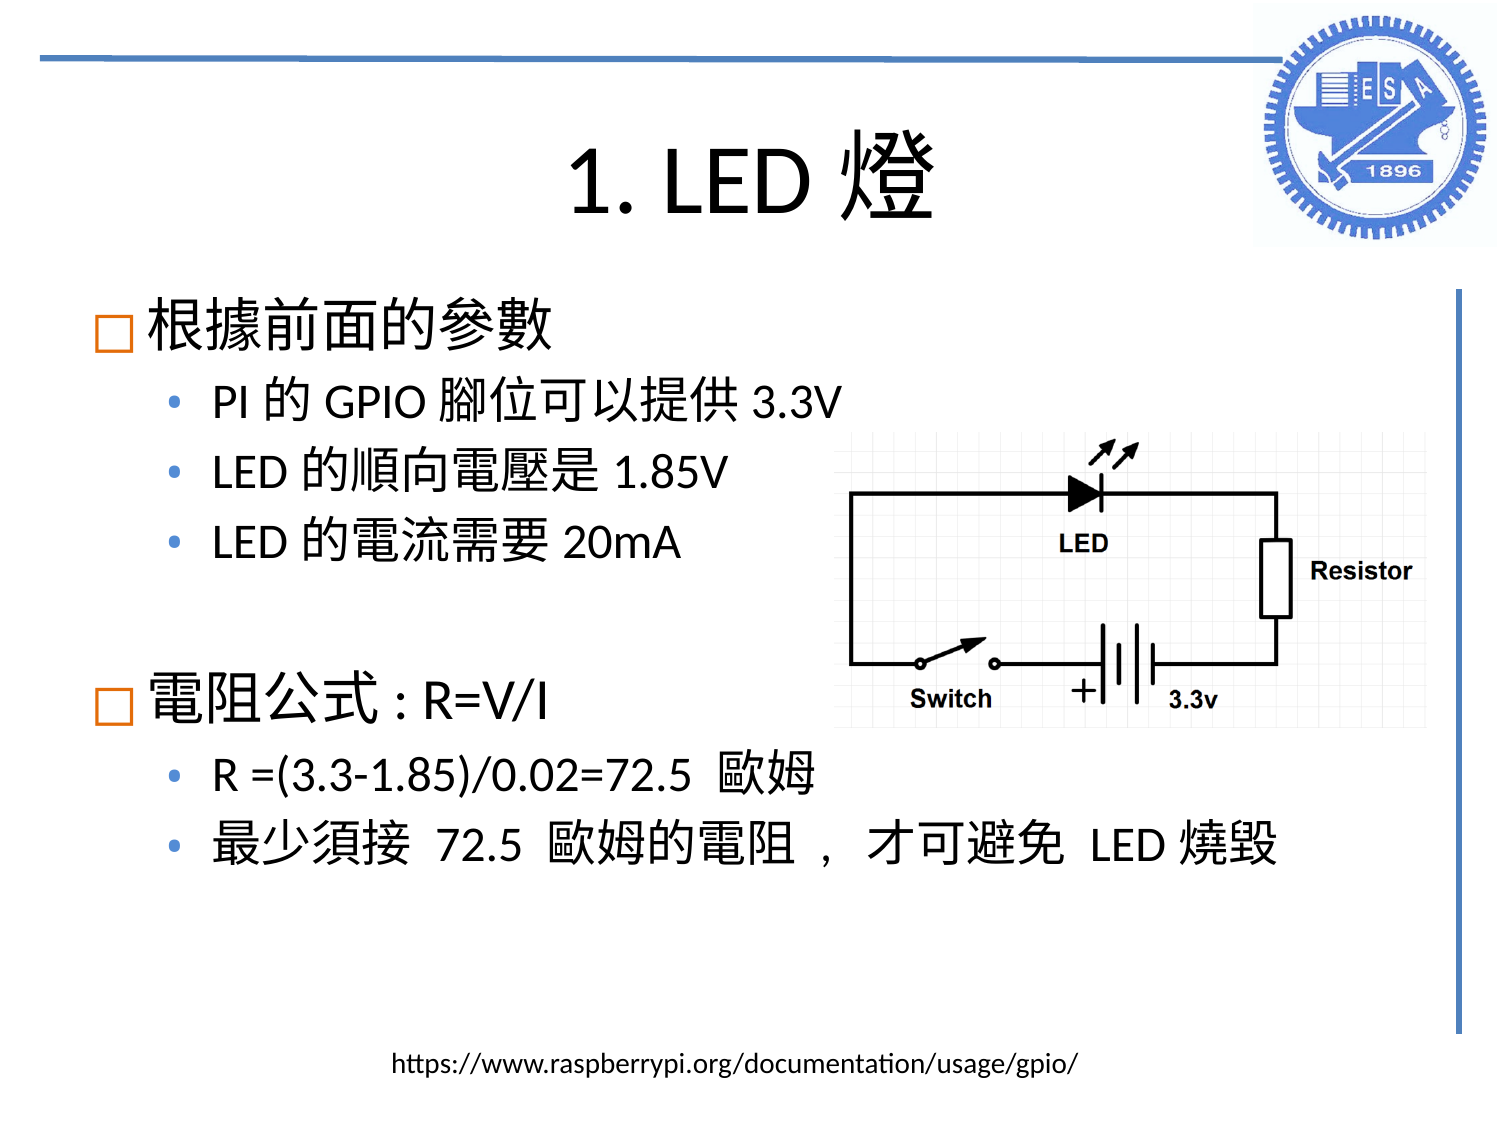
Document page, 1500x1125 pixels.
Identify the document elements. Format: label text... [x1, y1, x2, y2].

title 1. LED燈 [75, 79, 1425, 268]
list 根據前面的參數 PI的GPIO腳位可以提供3.3V LED的順向電壓是1.85V LED的電流需要20mA 電阻公式: R=V/I R =(3.3-1.85)/0.02=72.5 歐姆 最少須接 72.5 歐姆的電阻 , 才可避免 LED燒毀 [75, 280, 1425, 1024]
picture [834, 432, 1427, 728]
picture [1253, 3, 1497, 247]
text_box https://www.raspberrypi.org/documentation/usage/gpio/ [360, 1036, 1111, 1088]
